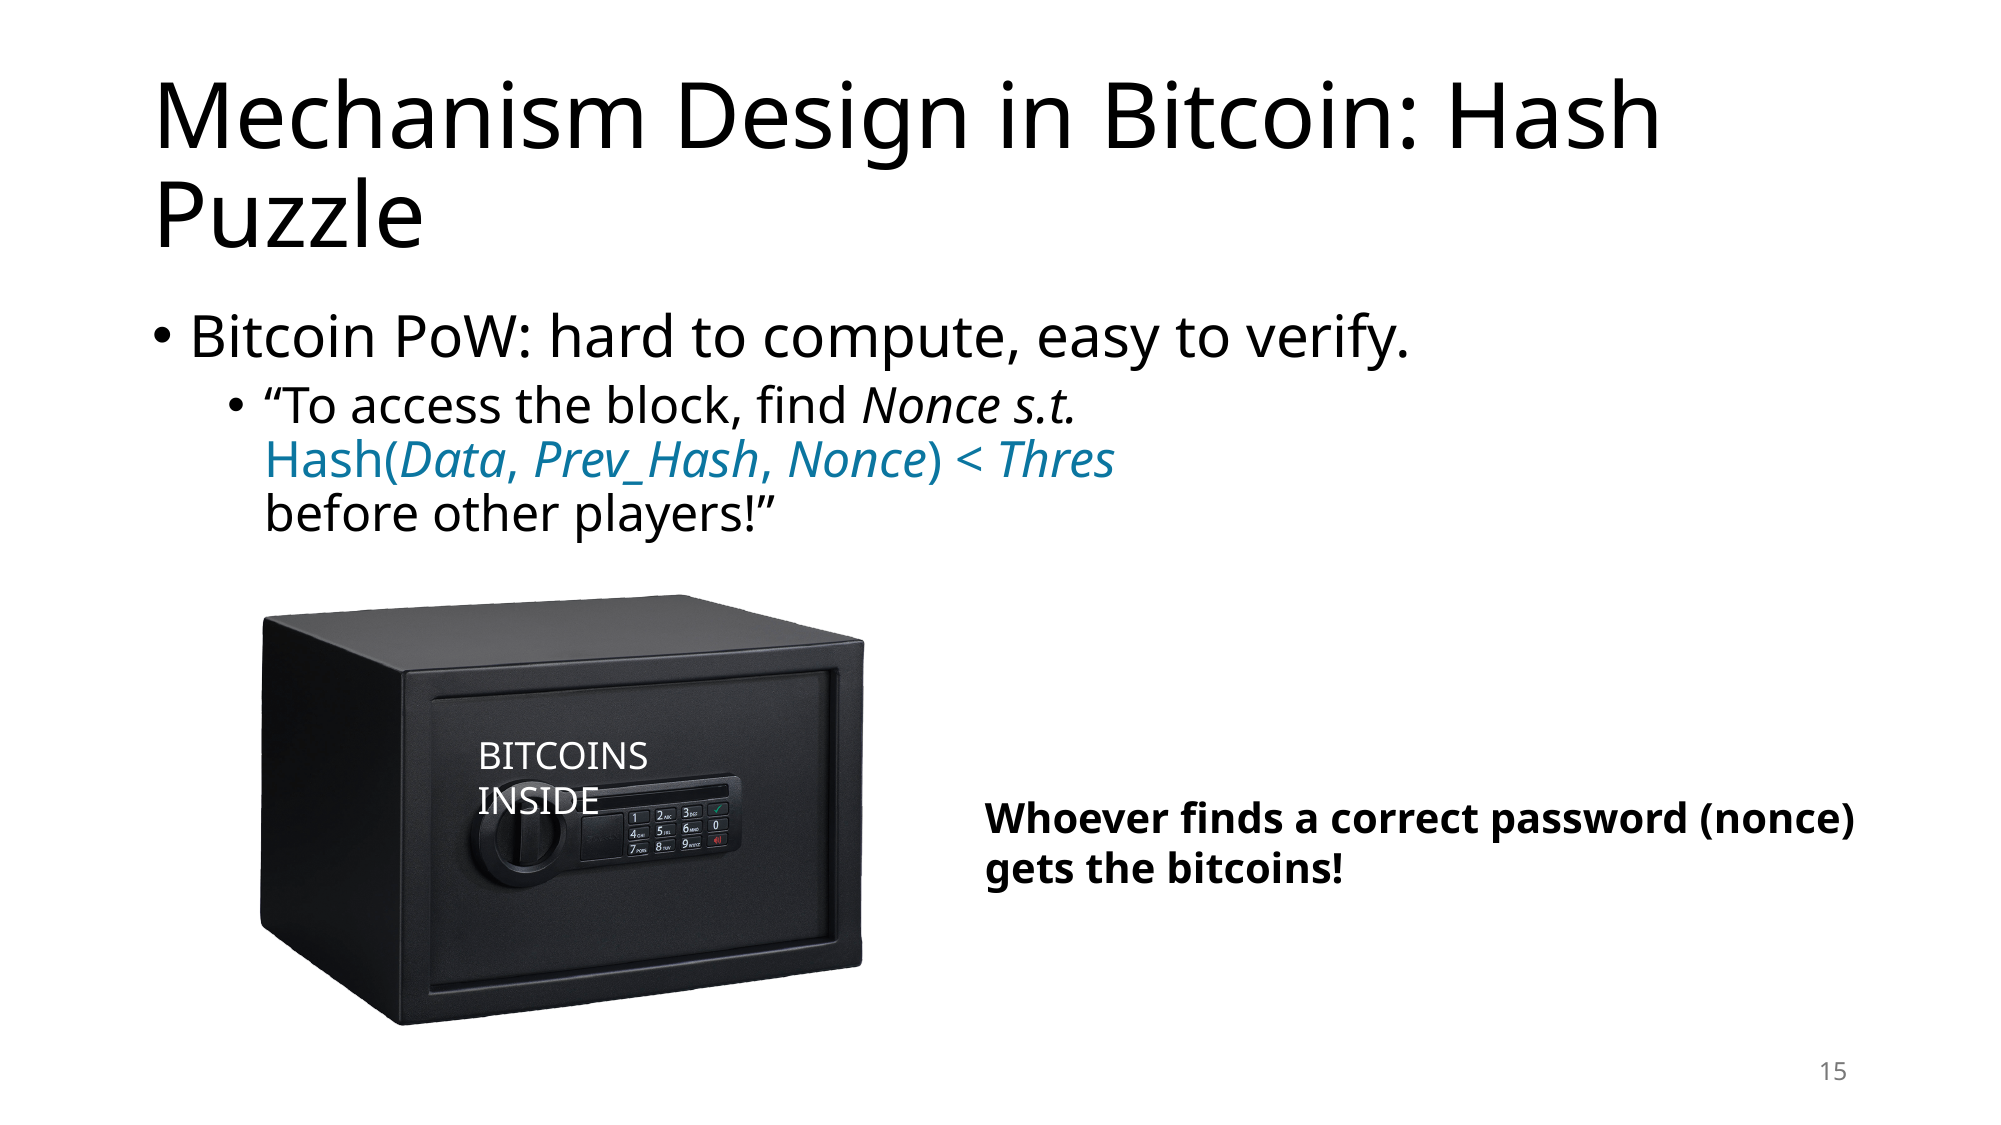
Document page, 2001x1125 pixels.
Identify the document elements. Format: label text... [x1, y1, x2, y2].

title Mechanism Design in Bitcoin: Hash Puzzle [137, 59, 1863, 278]
list Bitcoin PoW: hard to compute, easy to verify. “To access the block, find Nonce s.t. Hash(Data, Prev_Hash, Nonce) < Thres before other players!” [137, 299, 1863, 1014]
slide_number 15 [1412, 1042, 1863, 1103]
text_box Whoever finds a correct password (nonce) gets the bitcoins! [969, 784, 1871, 900]
picture [240, 502, 889, 1125]
